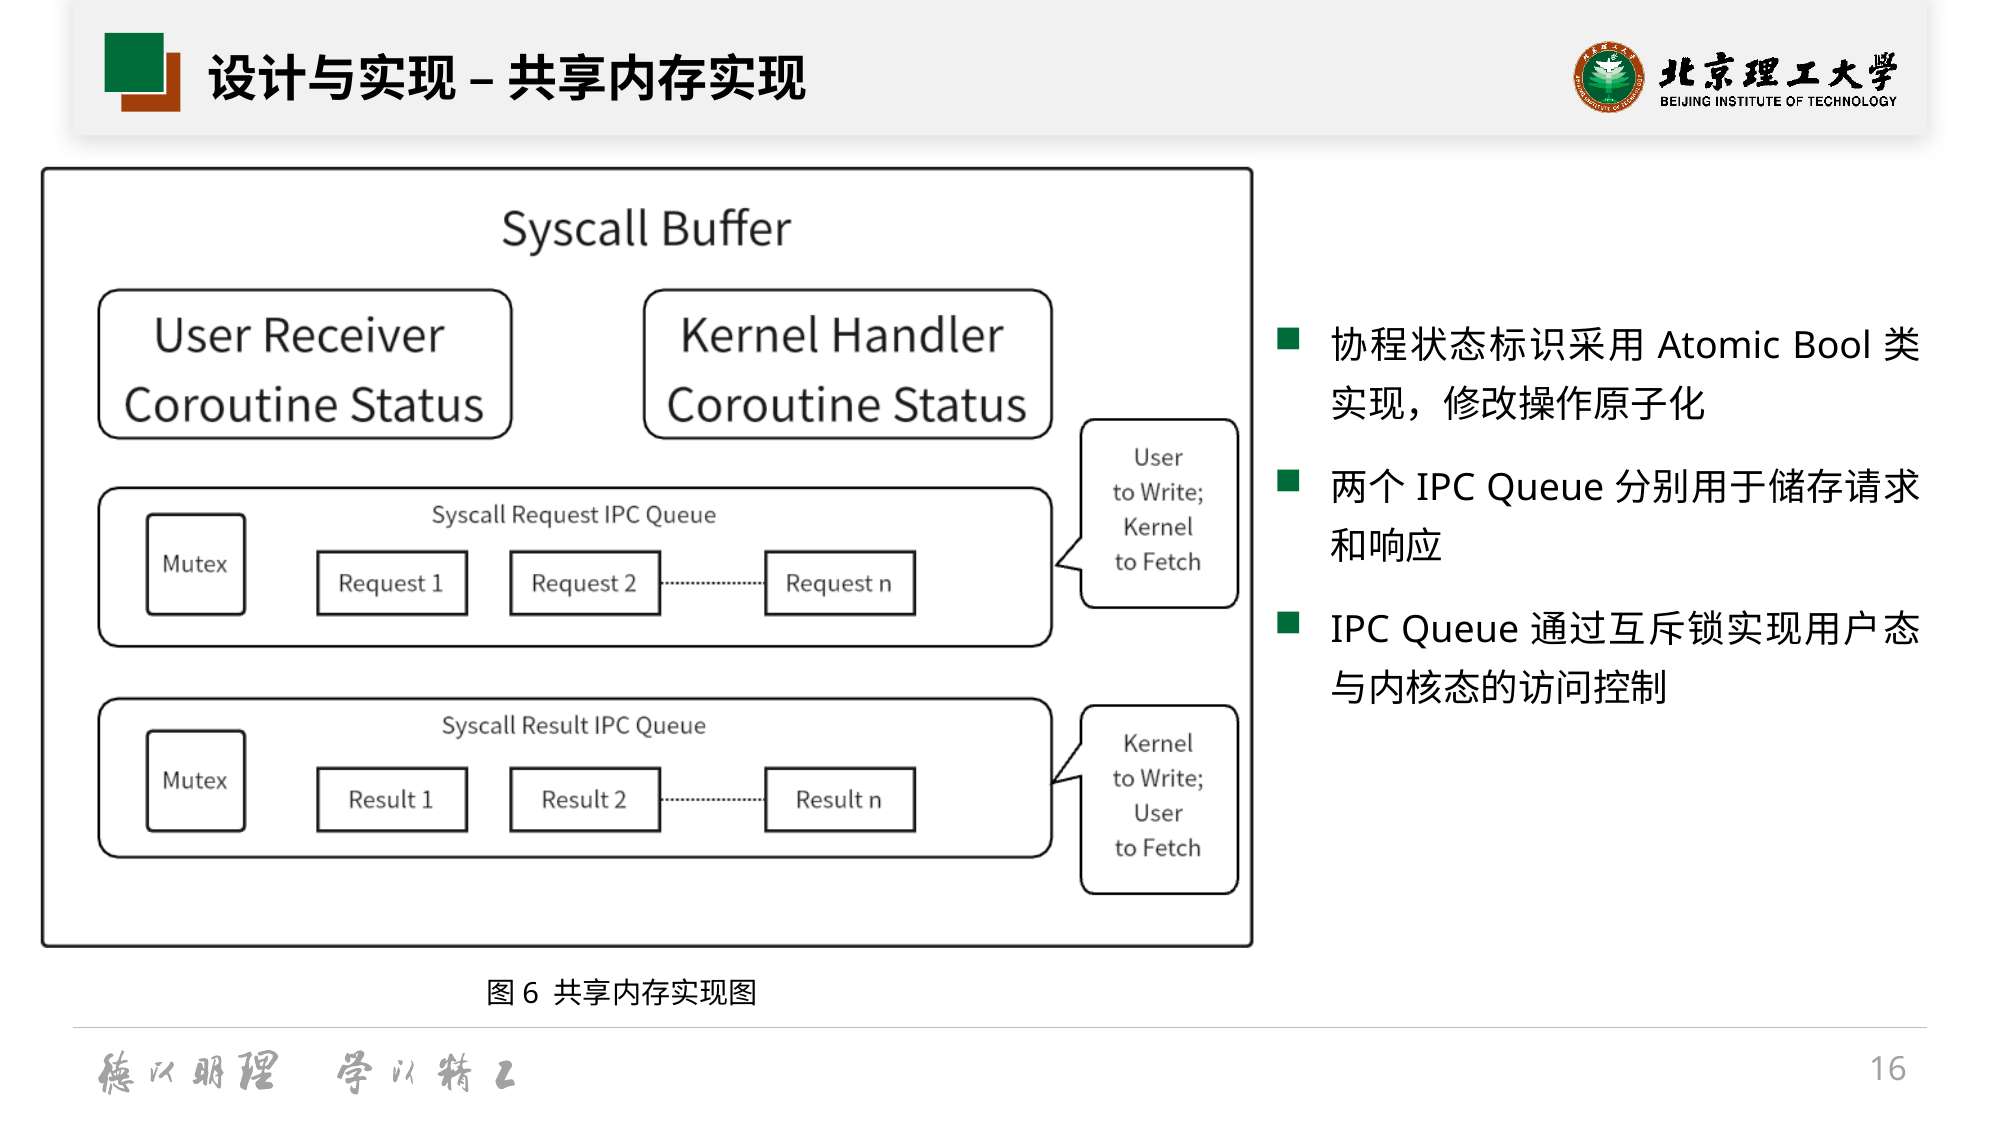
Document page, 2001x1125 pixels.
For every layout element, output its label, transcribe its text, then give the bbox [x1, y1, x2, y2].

picture [32, 158, 1260, 957]
text_box 协程状态标识采用Atomic Bool类实现，修改操作原子化 两个IPC Queue分别用于储存请求和响应 IPC Queue通过互斥锁实现用户态与内核态的访问控制 [1260, 300, 1936, 717]
title 设计与实现 – 共享内存实现 [192, 45, 1513, 115]
text_box 图6 共享内存实现图 [471, 957, 829, 1017]
picture [1573, 41, 1897, 113]
